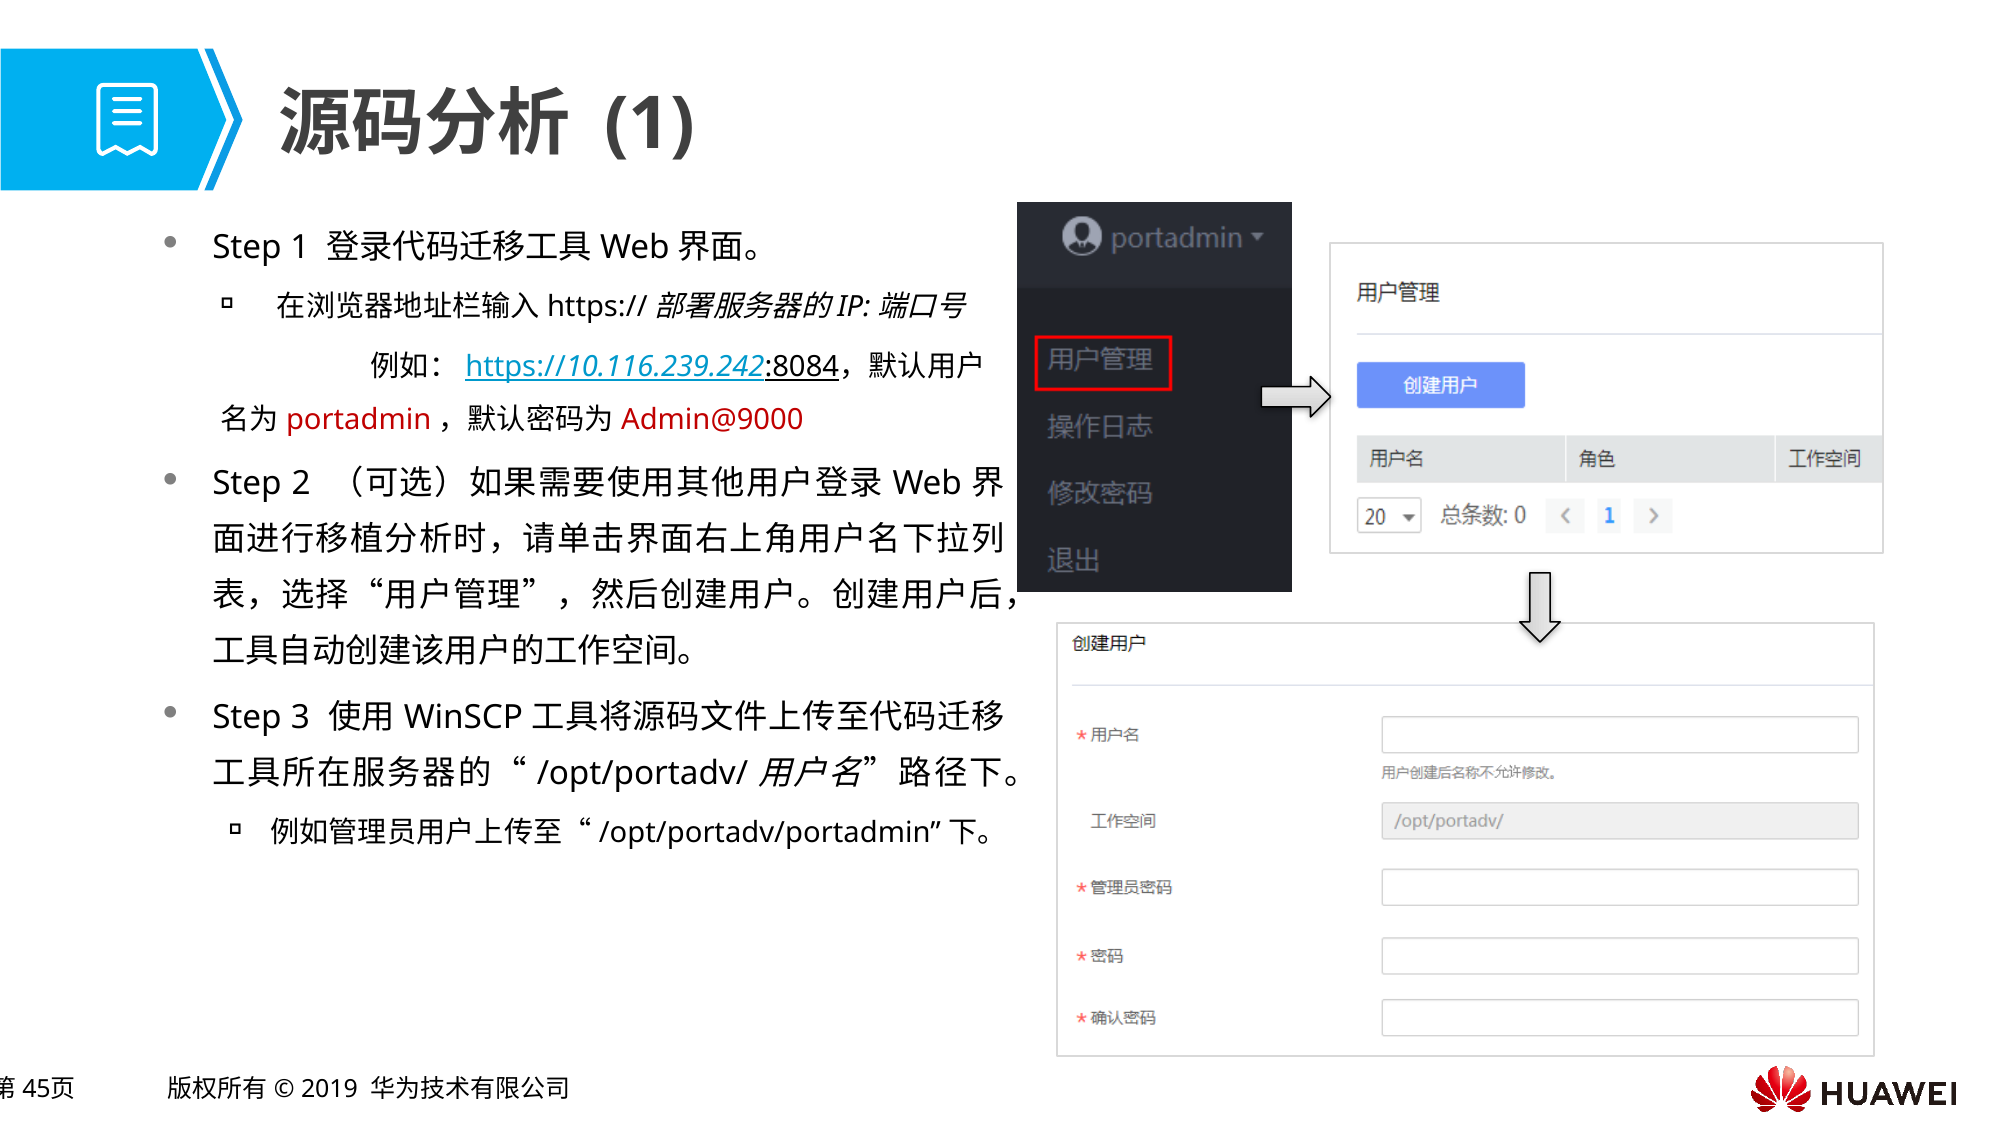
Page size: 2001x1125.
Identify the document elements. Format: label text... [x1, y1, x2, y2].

title 源码分析 (1) [261, 67, 1875, 173]
picture [1057, 623, 1873, 1056]
text_box [1519, 572, 1561, 622]
list Step 1 登录代码迁移工具Web界面。 在浏览器地址栏输入https://部署服务器的IP:端口号 例如：https://10.116.239.242:8084，默认用户名为portadmin，默认密码为Admin@9000 Step 2 （可选）如果需要使用其他用户登录Web界面进行移植分析时，请单击界面右上角用户名下拉列表，选择“用户管理”，然后创建用户。创建用户后，工具自动创建该用户的工作空间。 Step 3 使用WinSCP工具将源码文件上传至代码迁移工具所在服务器的“/opt/portadv/用户名”路径下。 例如管理员用户上传至“/opt/portadv/portadmin”下。 [149, 202, 1018, 971]
picture [1330, 243, 1883, 553]
text_box [1296, 375, 1325, 418]
picture [1751, 1066, 1956, 1112]
picture [1017, 202, 1292, 592]
